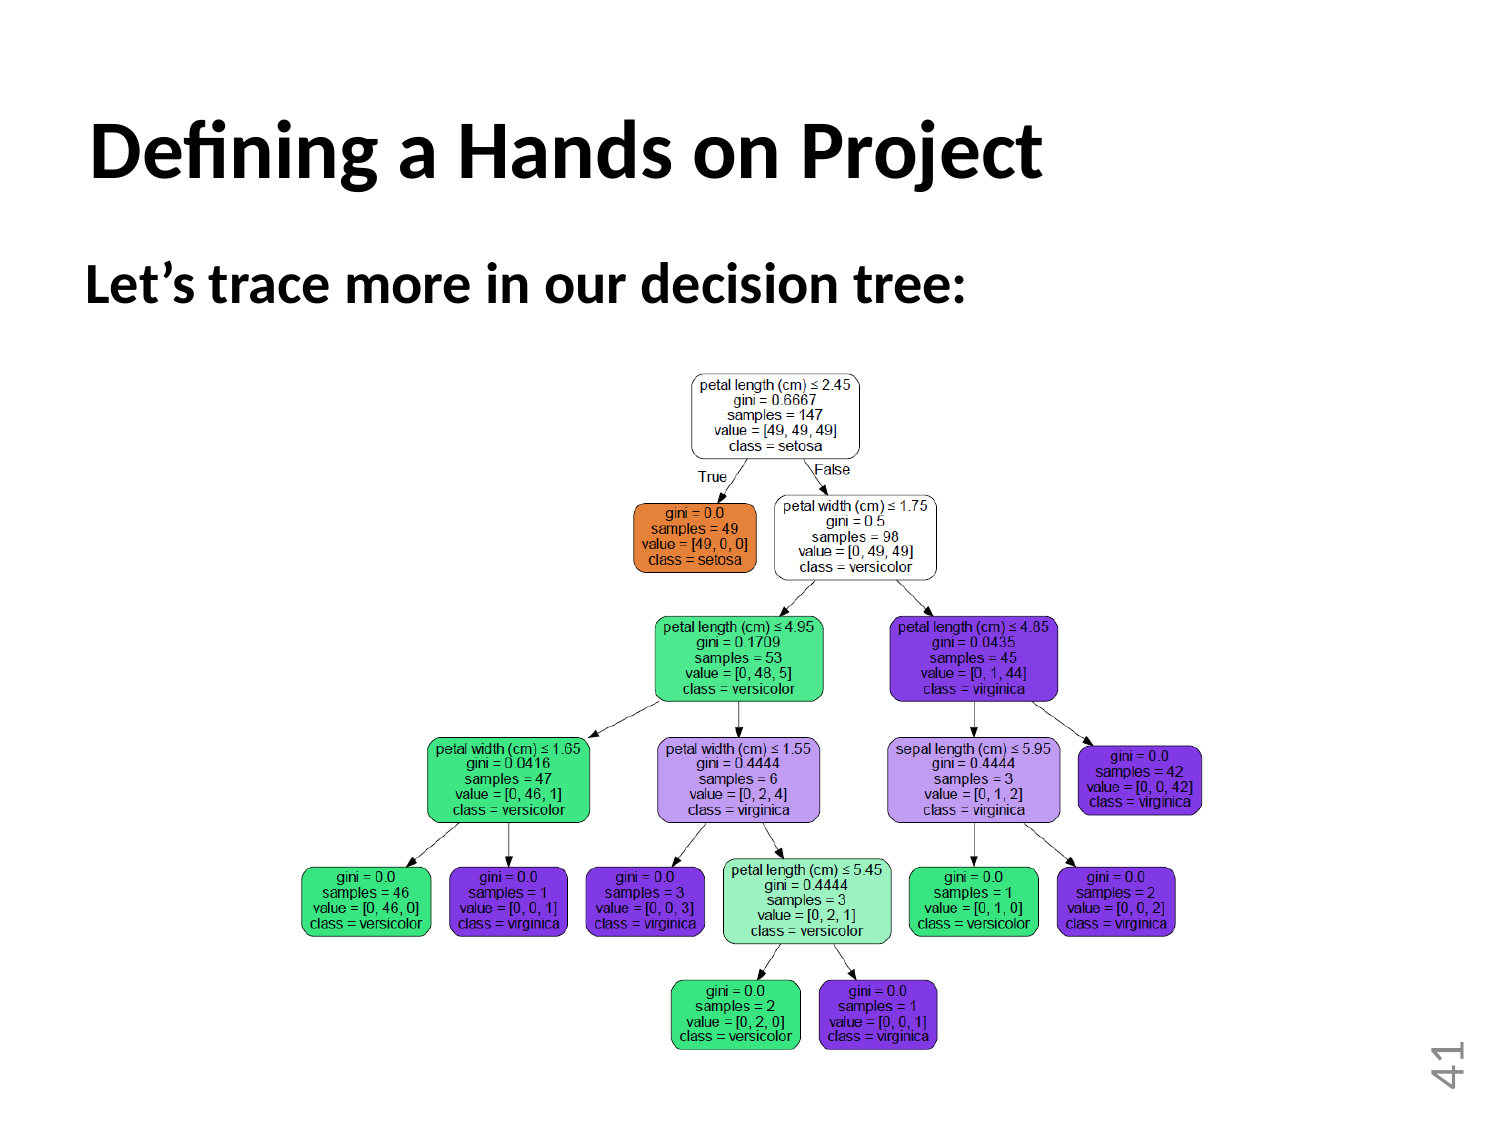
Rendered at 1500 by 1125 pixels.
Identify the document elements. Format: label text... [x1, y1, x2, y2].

slide_number 41 [1412, 1025, 1475, 1125]
text_box Defining a Hands on Project [74, 87, 1438, 203]
picture [287, 356, 1226, 1078]
text_box Let’s trace more in our decision tree: [70, 237, 1434, 323]
